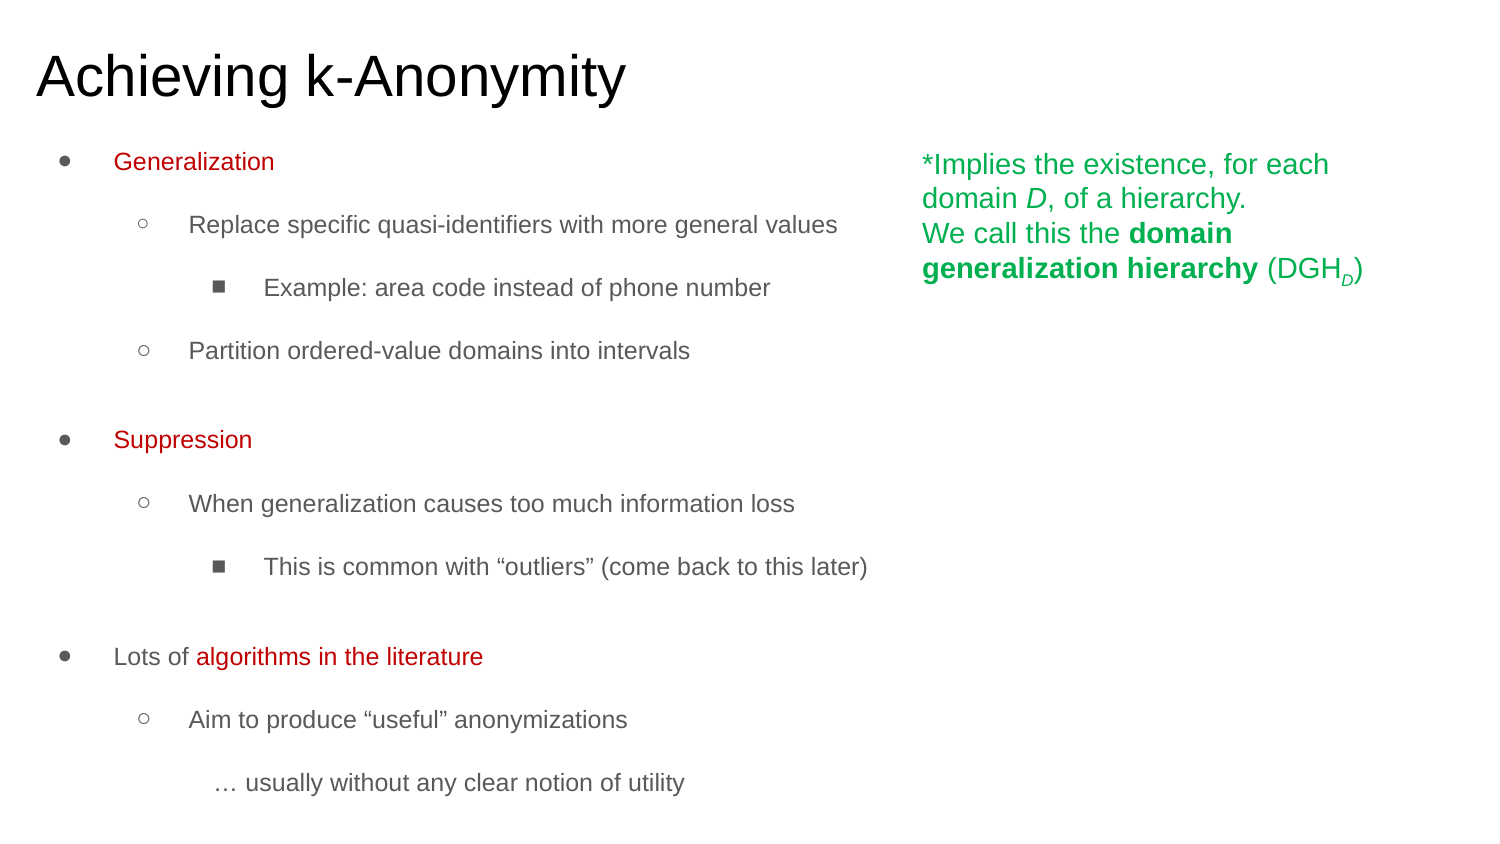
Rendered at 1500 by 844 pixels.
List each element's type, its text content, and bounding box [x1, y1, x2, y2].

title Achieving k-Anonymity [21, 23, 1420, 118]
list Generalization Replace specific quasi-identifiers with more general values Example: area code instead of phone number Partition ordered-value domains into intervals Suppression When generalization causes too much information loss This is common with “outliers” (come back to this later) Lots of algorithms in the literature Aim to produce “useful” anonymizations … usually without any clear notion of utility [23, 129, 1420, 758]
text_box *Implies the existence, for each domain D, of a hierarchy. We call this the domain generalization hierarchy (DGHD) [907, 129, 1448, 355]
